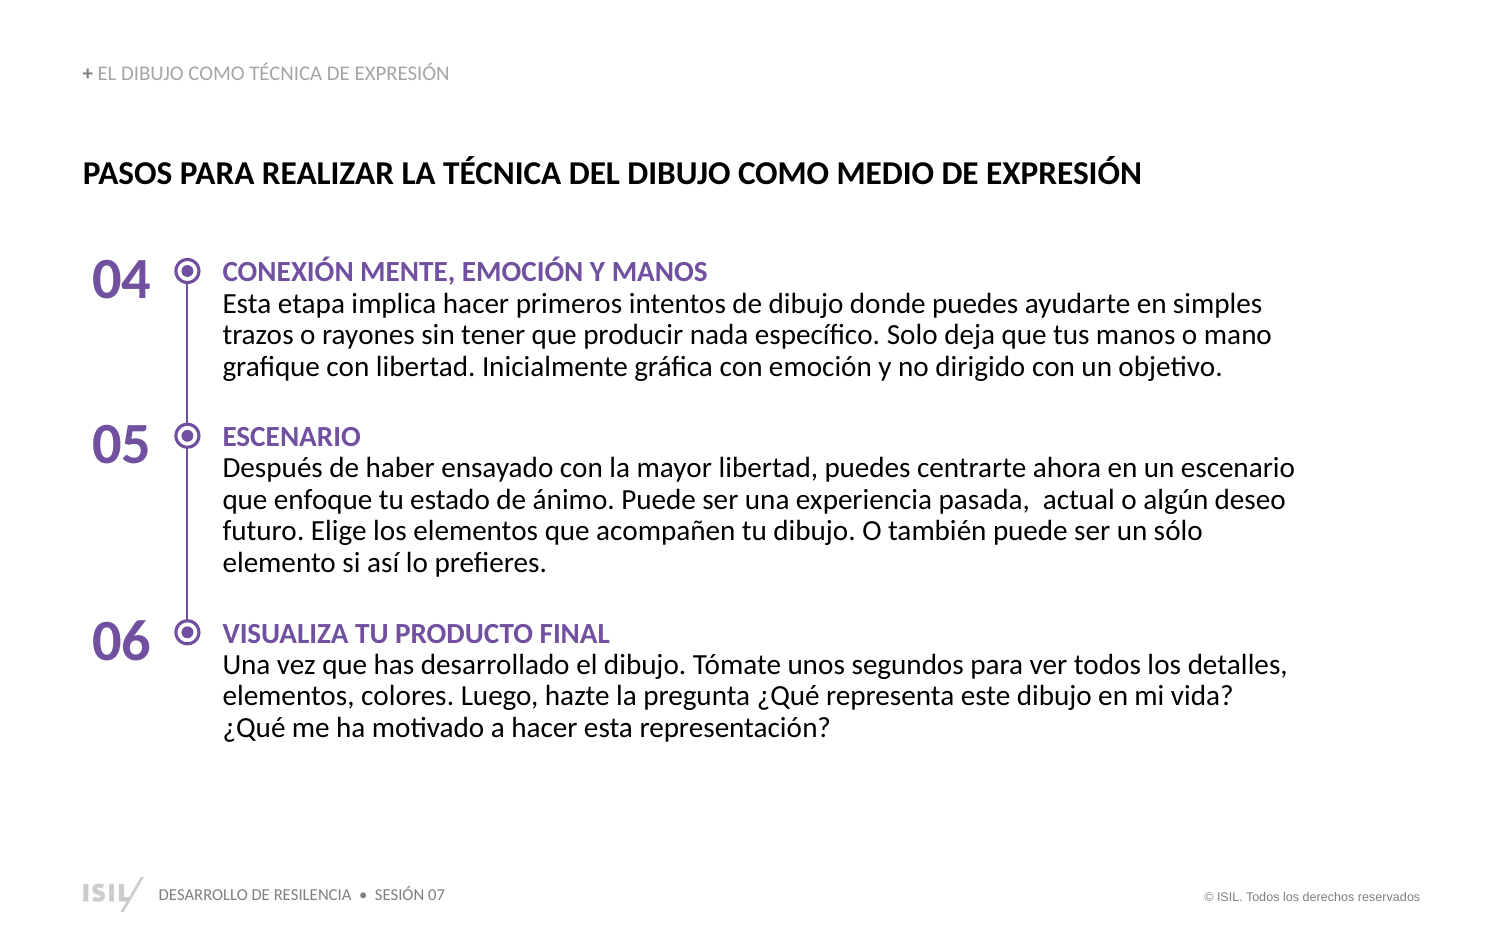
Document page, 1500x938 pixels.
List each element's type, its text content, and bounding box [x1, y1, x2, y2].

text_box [88, 240, 1302, 385]
text_box PASOS PARA REALIZAR LA TÉCNICA DEL DIBUJO COMO MEDIO DE EXPRESIÓN [82, 151, 1265, 192]
text_box + EL DIBUJO COMO TÉCNICA DE EXPRESIÓN [82, 61, 482, 85]
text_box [88, 601, 1302, 746]
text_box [88, 405, 1302, 581]
